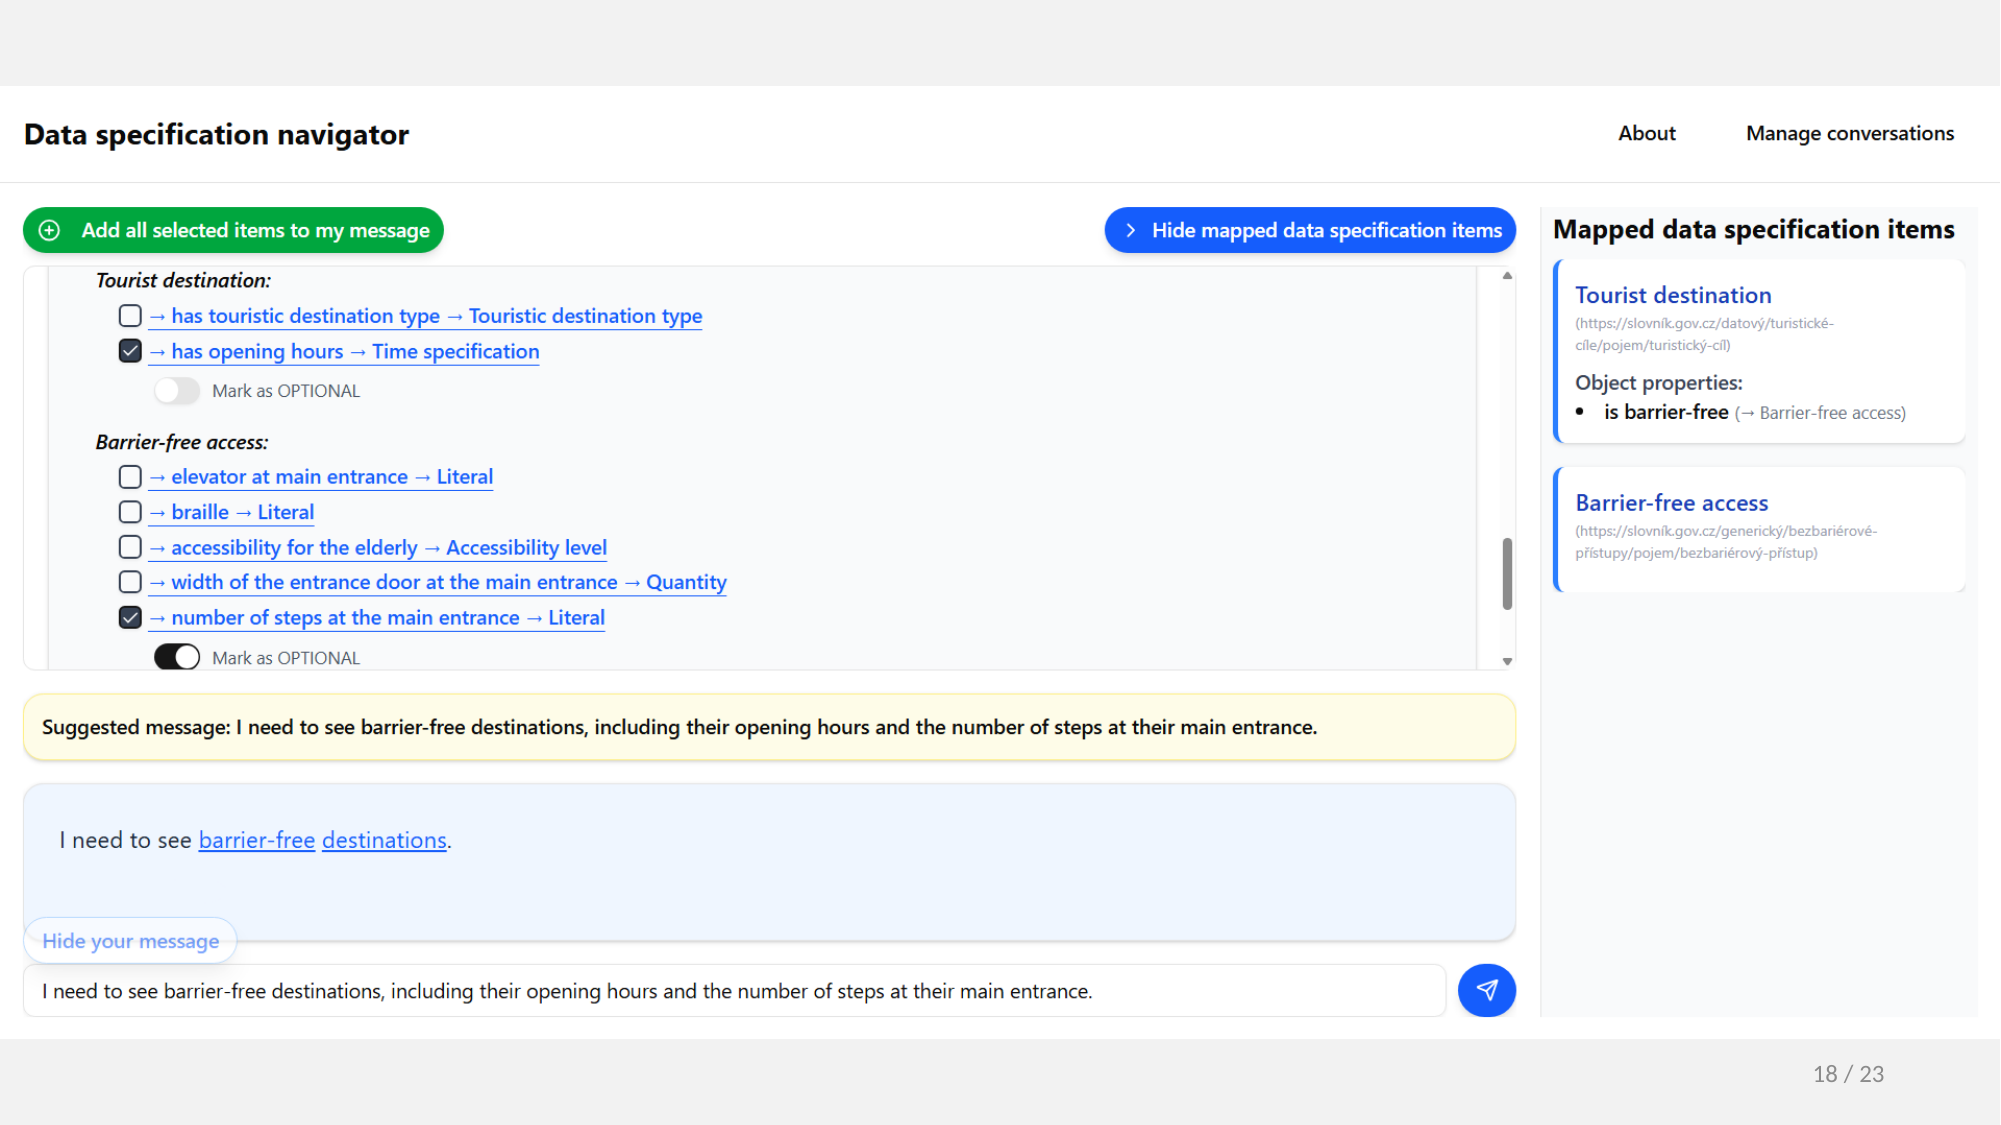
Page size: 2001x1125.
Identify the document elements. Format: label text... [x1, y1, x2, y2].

picture [0, 86, 2000, 1039]
slide_number 18 / 23 [1433, 1050, 1900, 1103]
